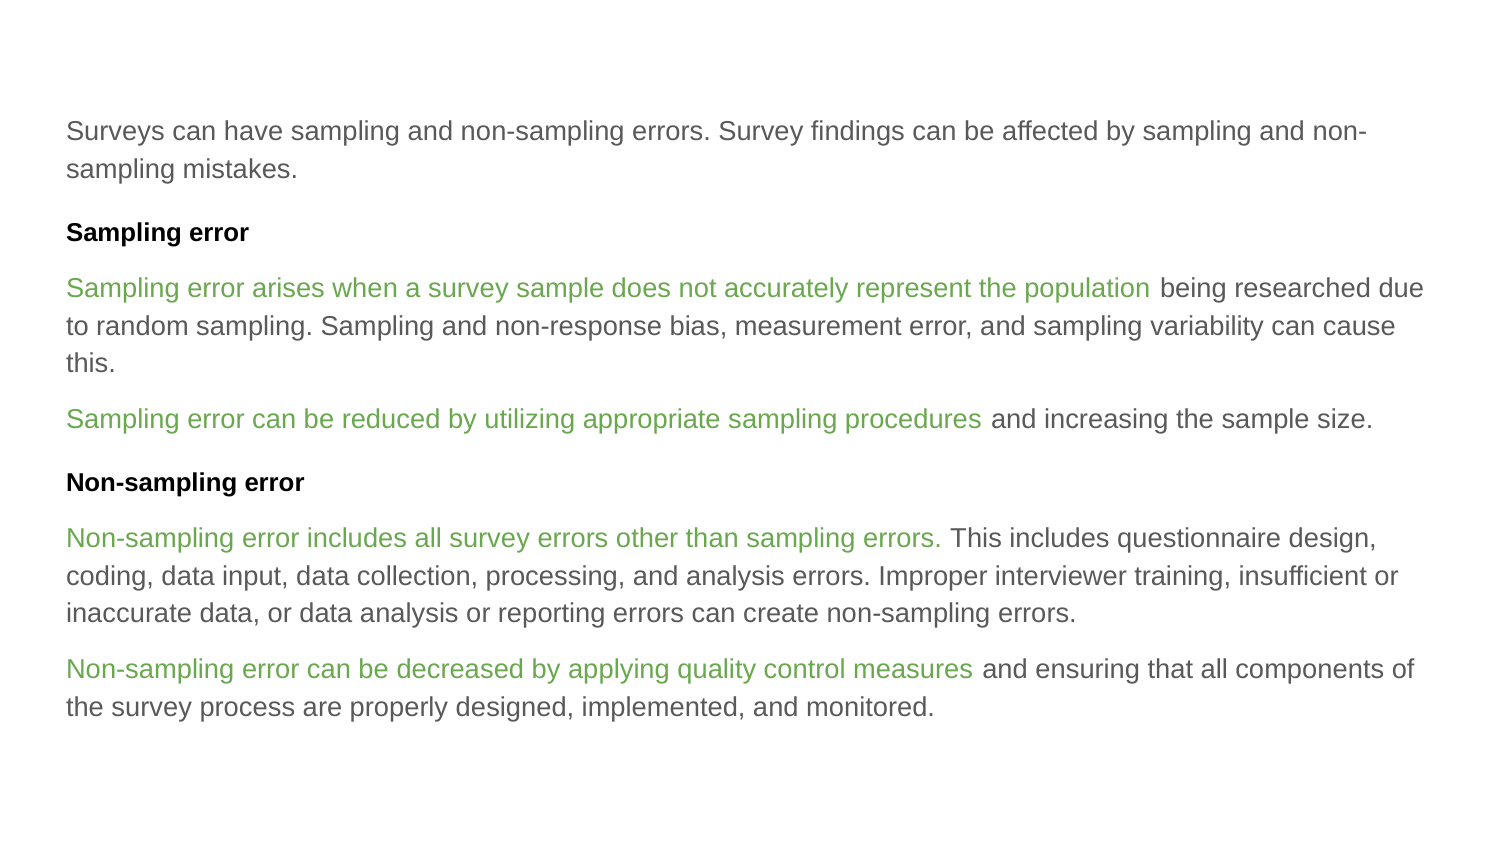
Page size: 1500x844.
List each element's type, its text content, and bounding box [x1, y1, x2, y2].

list Surveys can have sampling and non-sampling errors. Survey findings can be affected by sampling and non-sampling mistakes. Sampling error Sampling error arises when a survey sample does not accurately represent the population being researched due to random sampling. Sampling and non-response bias, measurement error, and sampling variability can cause this. Sampling error can be reduced by utilizing appropriate sampling procedures and increasing the sample size. Non-sampling error Non-sampling error includes all survey errors other than sampling errors. This includes questionnaire design, coding, data input, data collection, processing, and analysis errors. Improper interviewer training, insufficient or inaccurate data, or data analysis or reporting errors can create non-sampling errors. Non-sampling error can be decreased by applying quality control measures and ensuring that all components of the survey process are properly designed, implemented, and monitored. [51, 93, 1449, 750]
